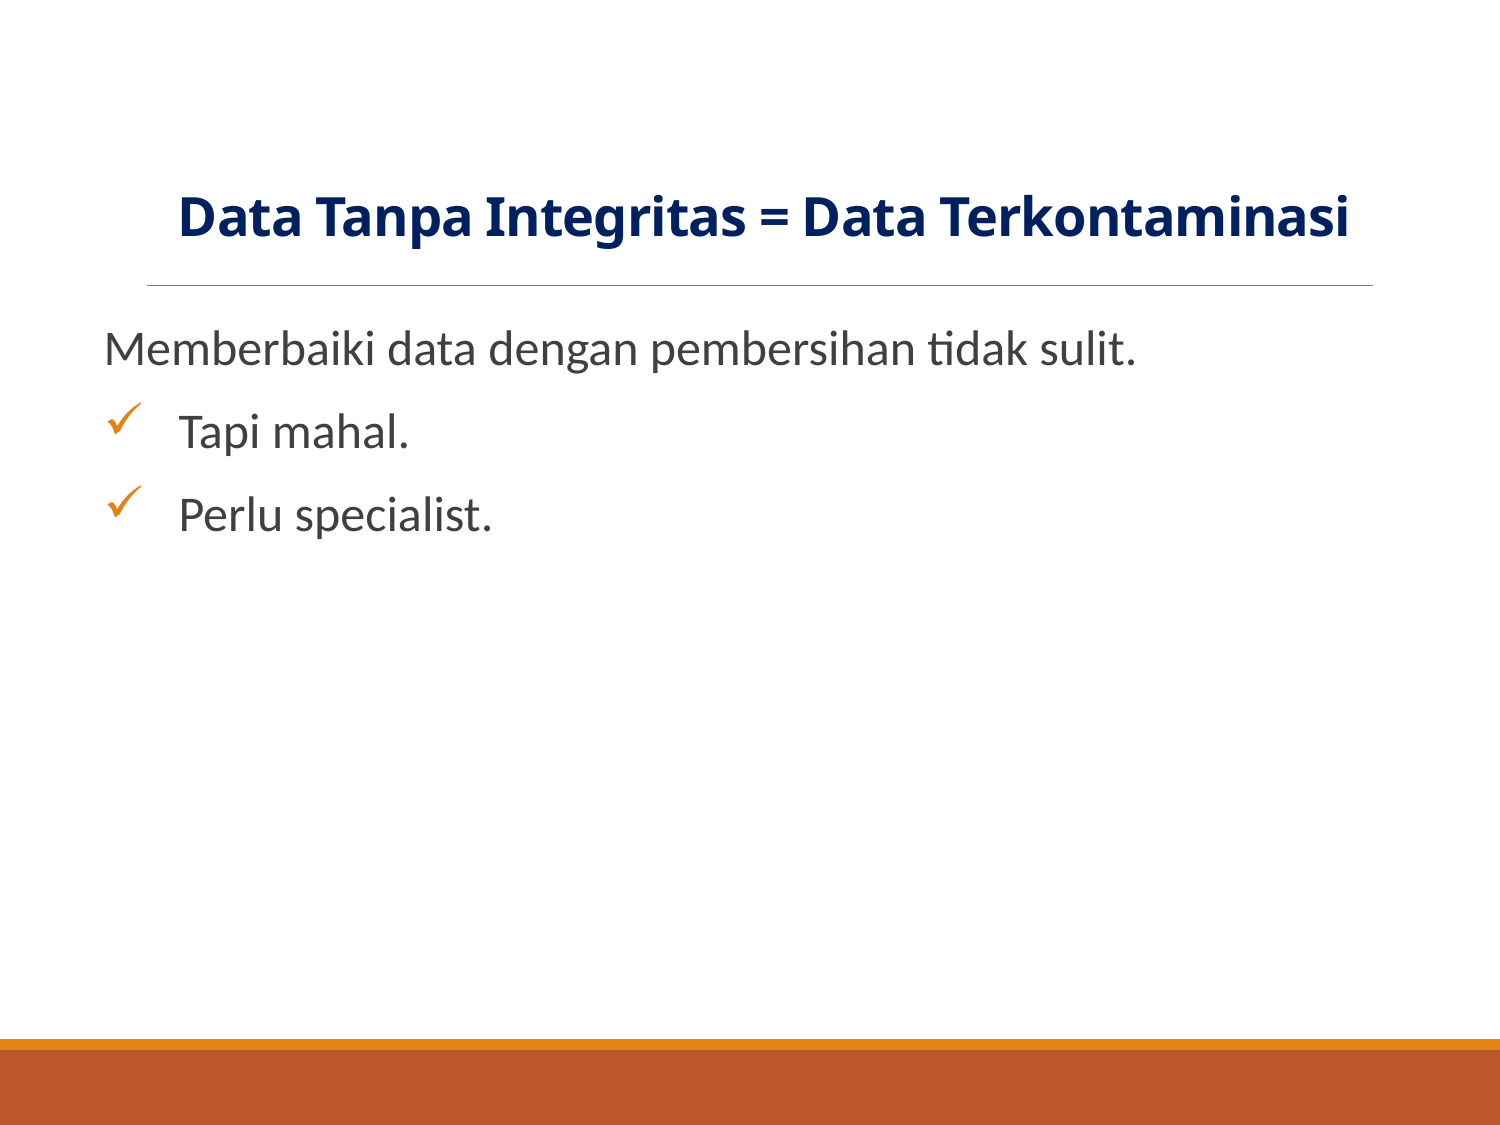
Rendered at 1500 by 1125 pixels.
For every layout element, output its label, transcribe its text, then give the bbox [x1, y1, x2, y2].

list Memberbaiki data dengan pembersihan tidak sulit. Tapi mahal. Perlu specialist. [88, 314, 1326, 975]
title Data Tanpa Integritas = Data Terkontaminasi [29, 47, 1500, 256]
